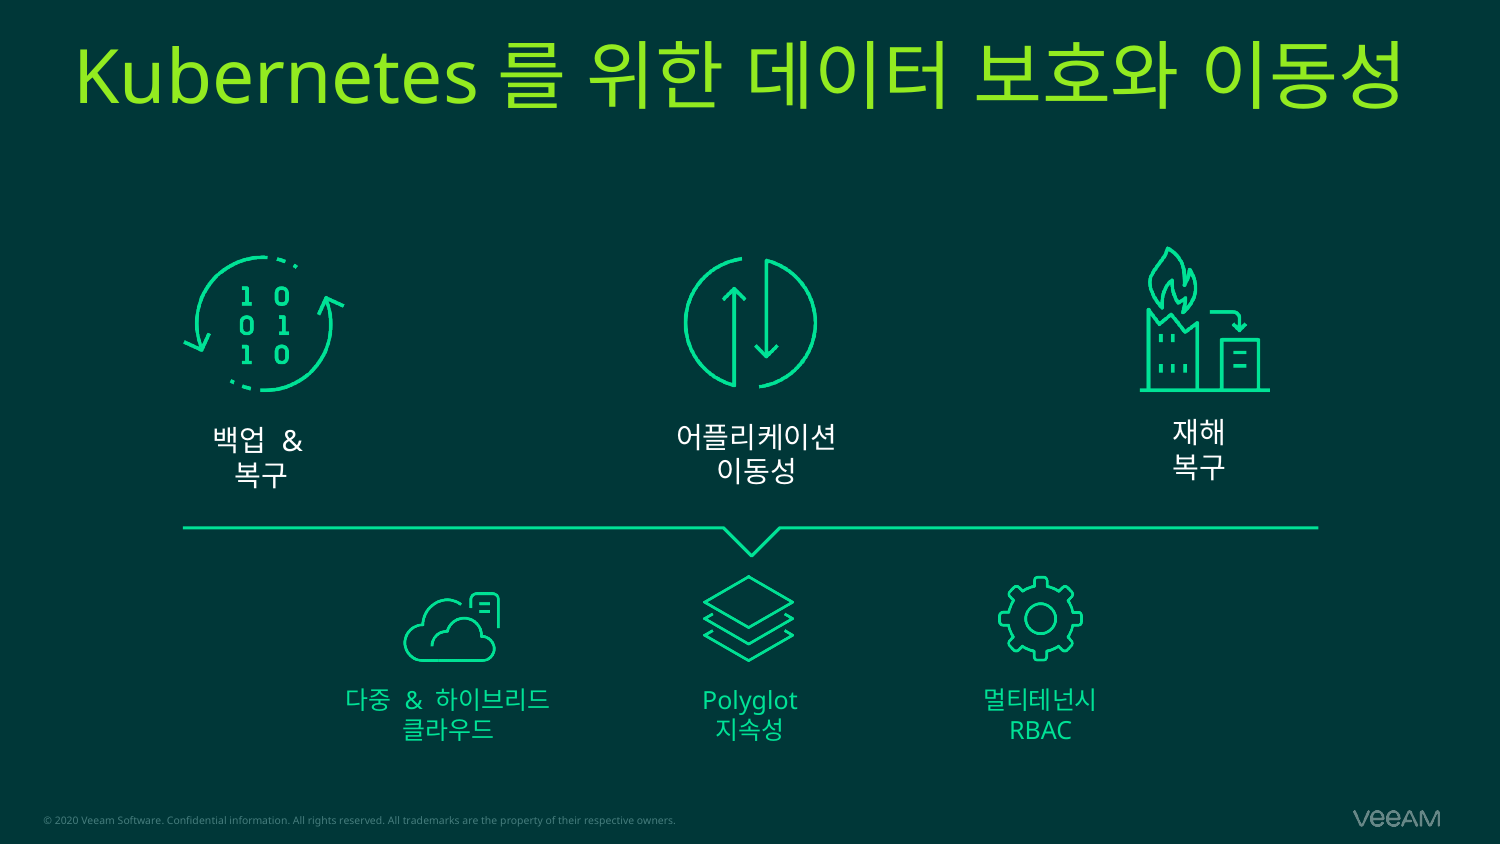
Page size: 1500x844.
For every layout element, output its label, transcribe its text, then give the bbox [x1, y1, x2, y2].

text_box Polyglot 지속성 [661, 681, 839, 749]
text_box 재해 복구 [1123, 410, 1277, 489]
text_box 다중 & 하이브리드 클라우드 [333, 681, 563, 749]
text_box 어플리케이션 이동성 [649, 415, 865, 493]
picture [703, 575, 794, 662]
picture [1353, 810, 1440, 827]
text_box [184, 527, 1317, 556]
title Kubernetes를 위한 데이터 보호와 이동성 [59, 28, 1423, 210]
picture [181, 253, 347, 393]
picture [682, 256, 818, 390]
text_box 멀티테넌시 RBAC [937, 681, 1144, 749]
picture [403, 592, 500, 662]
picture [1136, 245, 1273, 393]
text_box 백업 & 복구 [178, 418, 345, 496]
picture [998, 575, 1083, 662]
